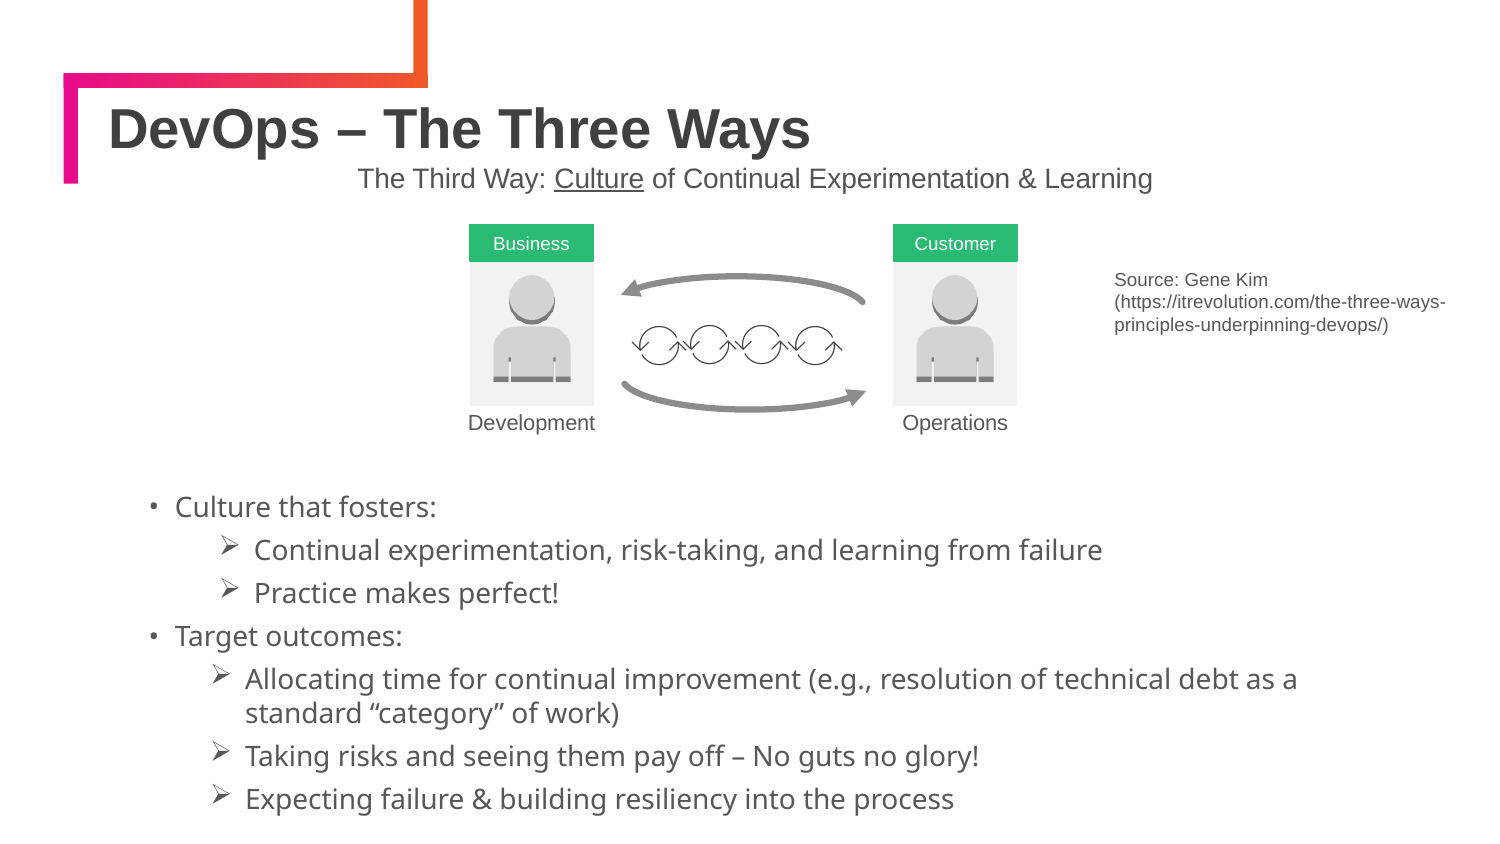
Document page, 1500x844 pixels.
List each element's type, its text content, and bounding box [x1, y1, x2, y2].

text_box Customer [892, 222, 1019, 251]
text_box Source: Gene Kim (https://itrevolution.com/the-three-ways-principles-underpinning-devops/) [1101, 259, 1484, 344]
text_box Development [443, 401, 620, 442]
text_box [630, 316, 844, 375]
text_box Business [468, 222, 595, 251]
text_box Operations [867, 401, 1044, 442]
text_box The Third Way: Culture of Continual Experimentation & Learning [313, 149, 1197, 206]
title DevOps – The Three Ways [100, 117, 1455, 169]
text_box [623, 382, 867, 411]
text_box Culture that fosters: Continual experimentation, risk-taking, and learning from failure Practice makes perfect! Target outcomes: Allocating time for continual improvement (e.g., resolution of technical debt as a standard “category” of work) Taking risks and seeing them pay off – No guts no glory! Expecting failure & building resiliency into the process [118, 480, 1392, 825]
text_box [620, 275, 864, 309]
picture [469, 250, 594, 406]
picture [893, 250, 1018, 406]
